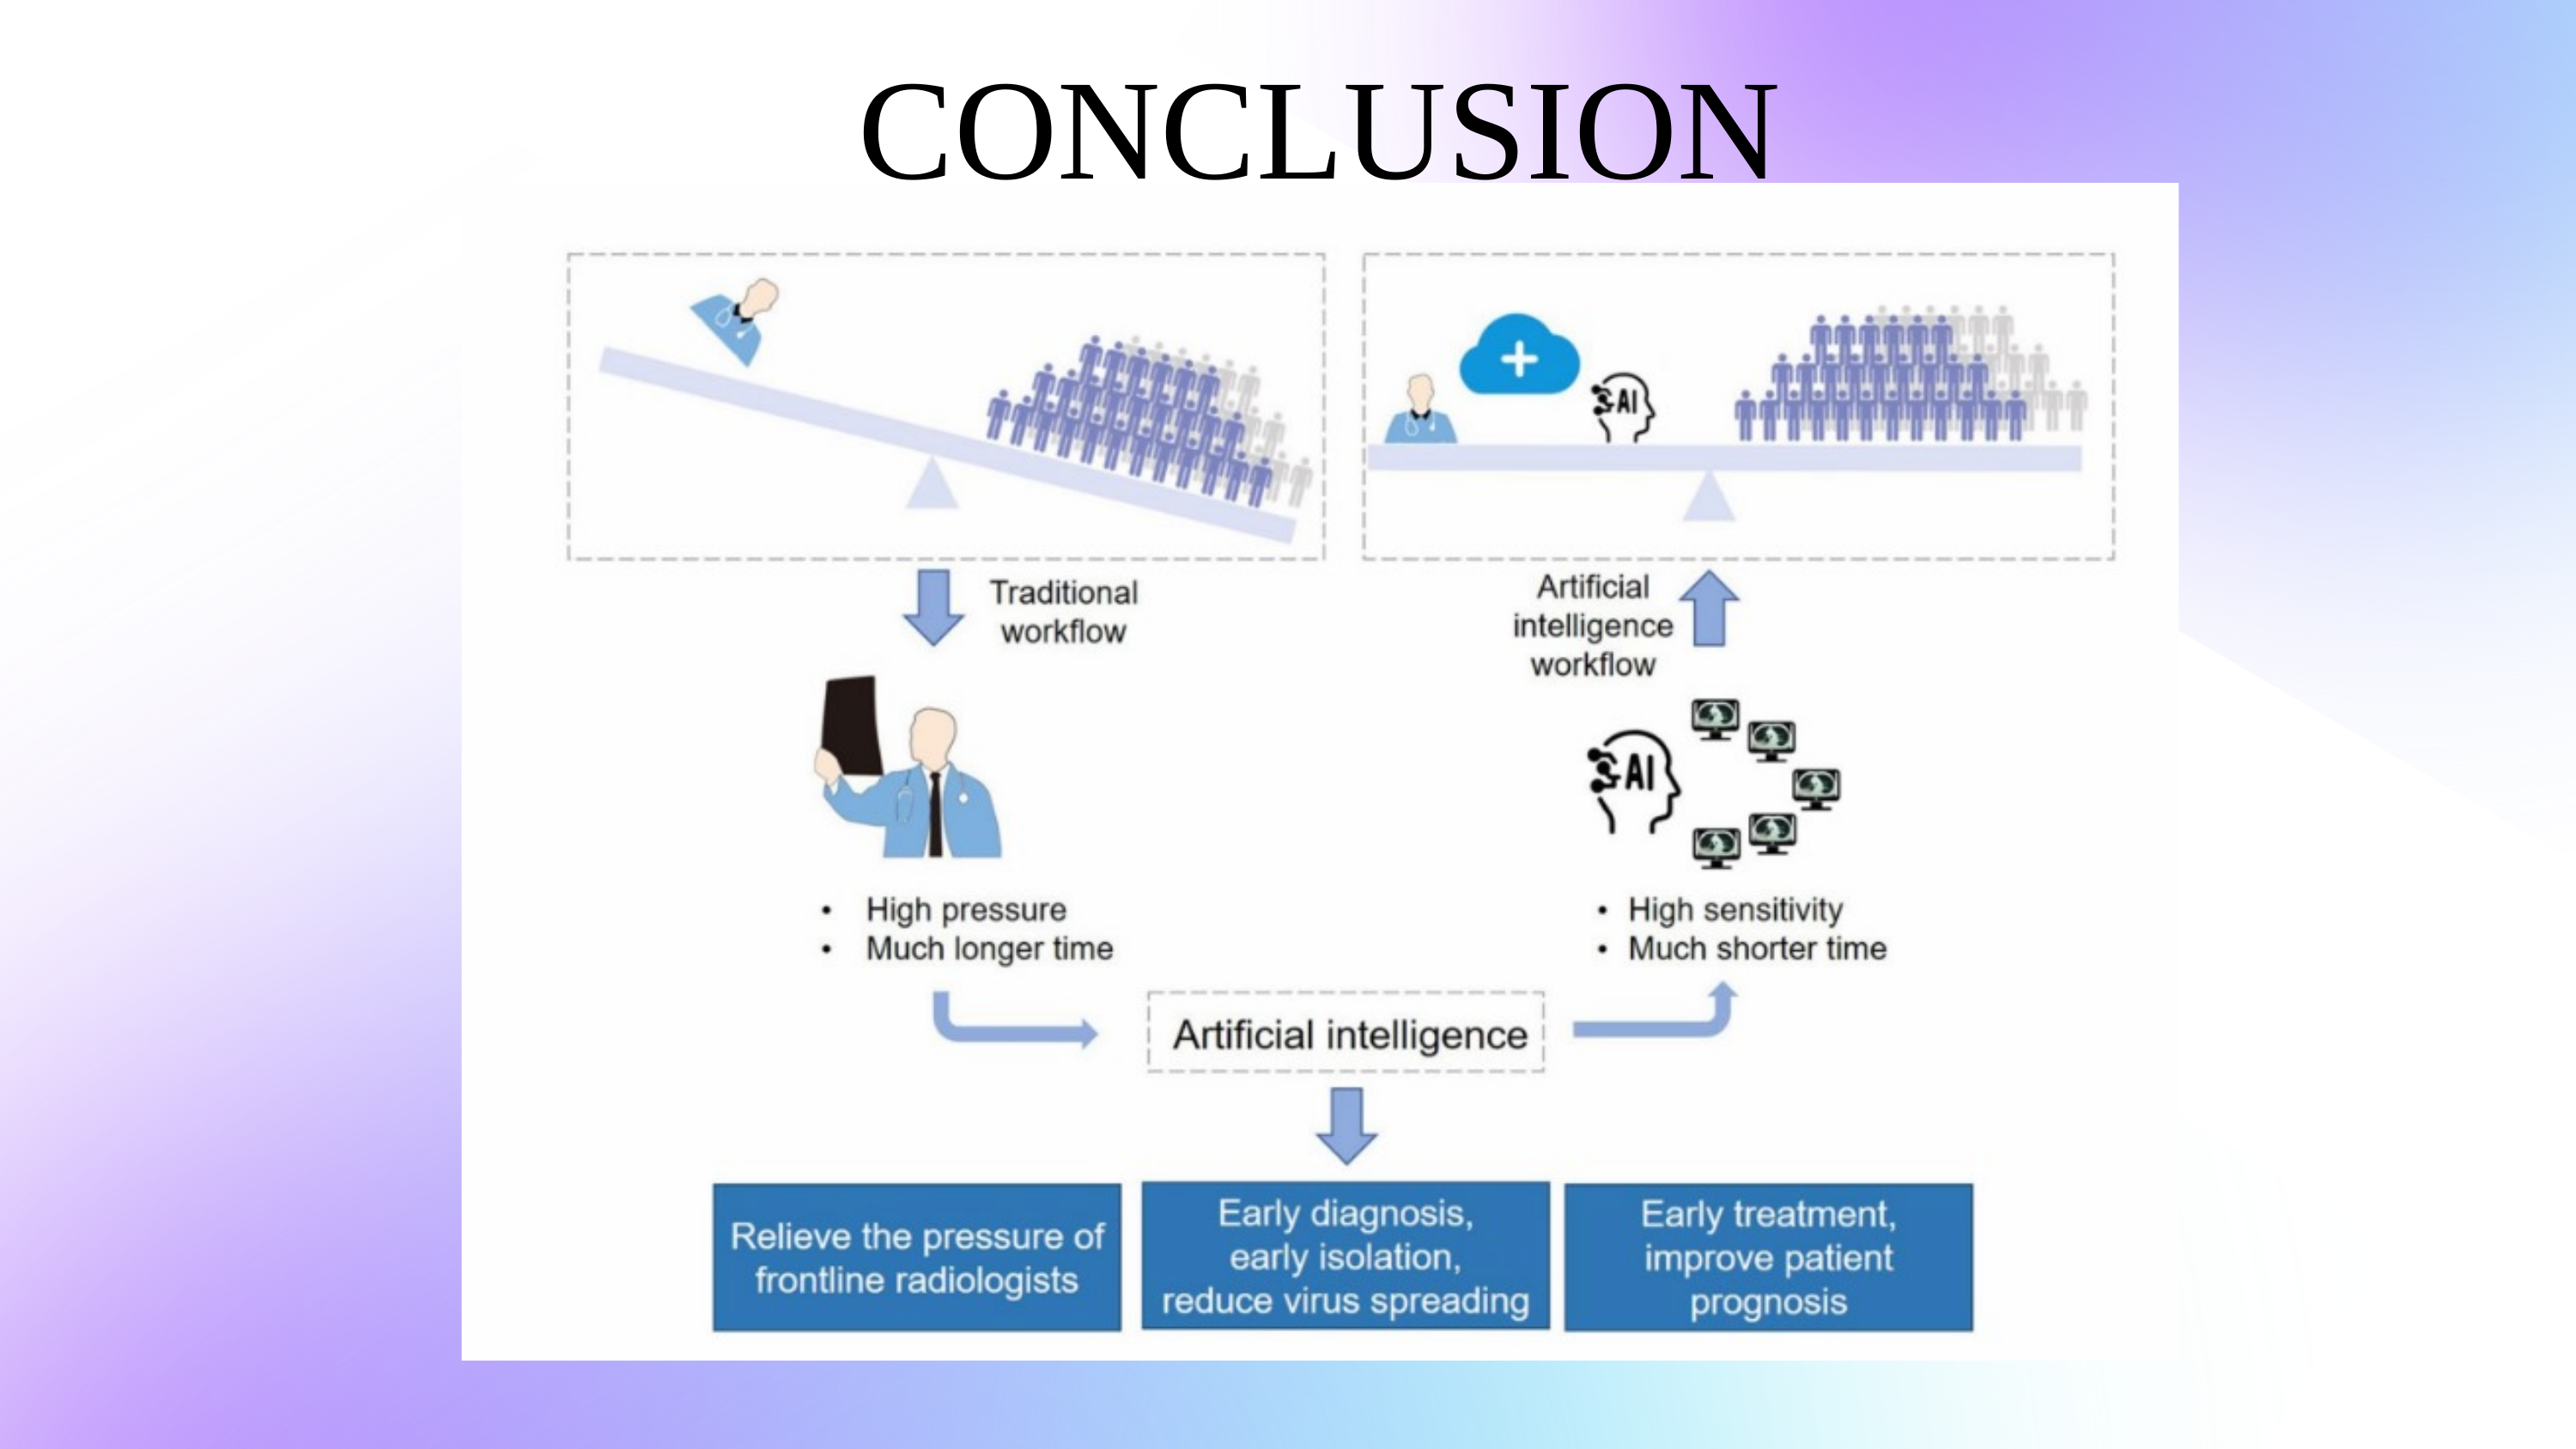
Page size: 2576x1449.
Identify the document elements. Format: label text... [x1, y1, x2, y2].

text_box CONCLUSION [532, 36, 2108, 183]
text_box [0, 0, 2390, 1449]
text_box [461, 183, 2179, 1361]
text_box [1179, 0, 2576, 863]
